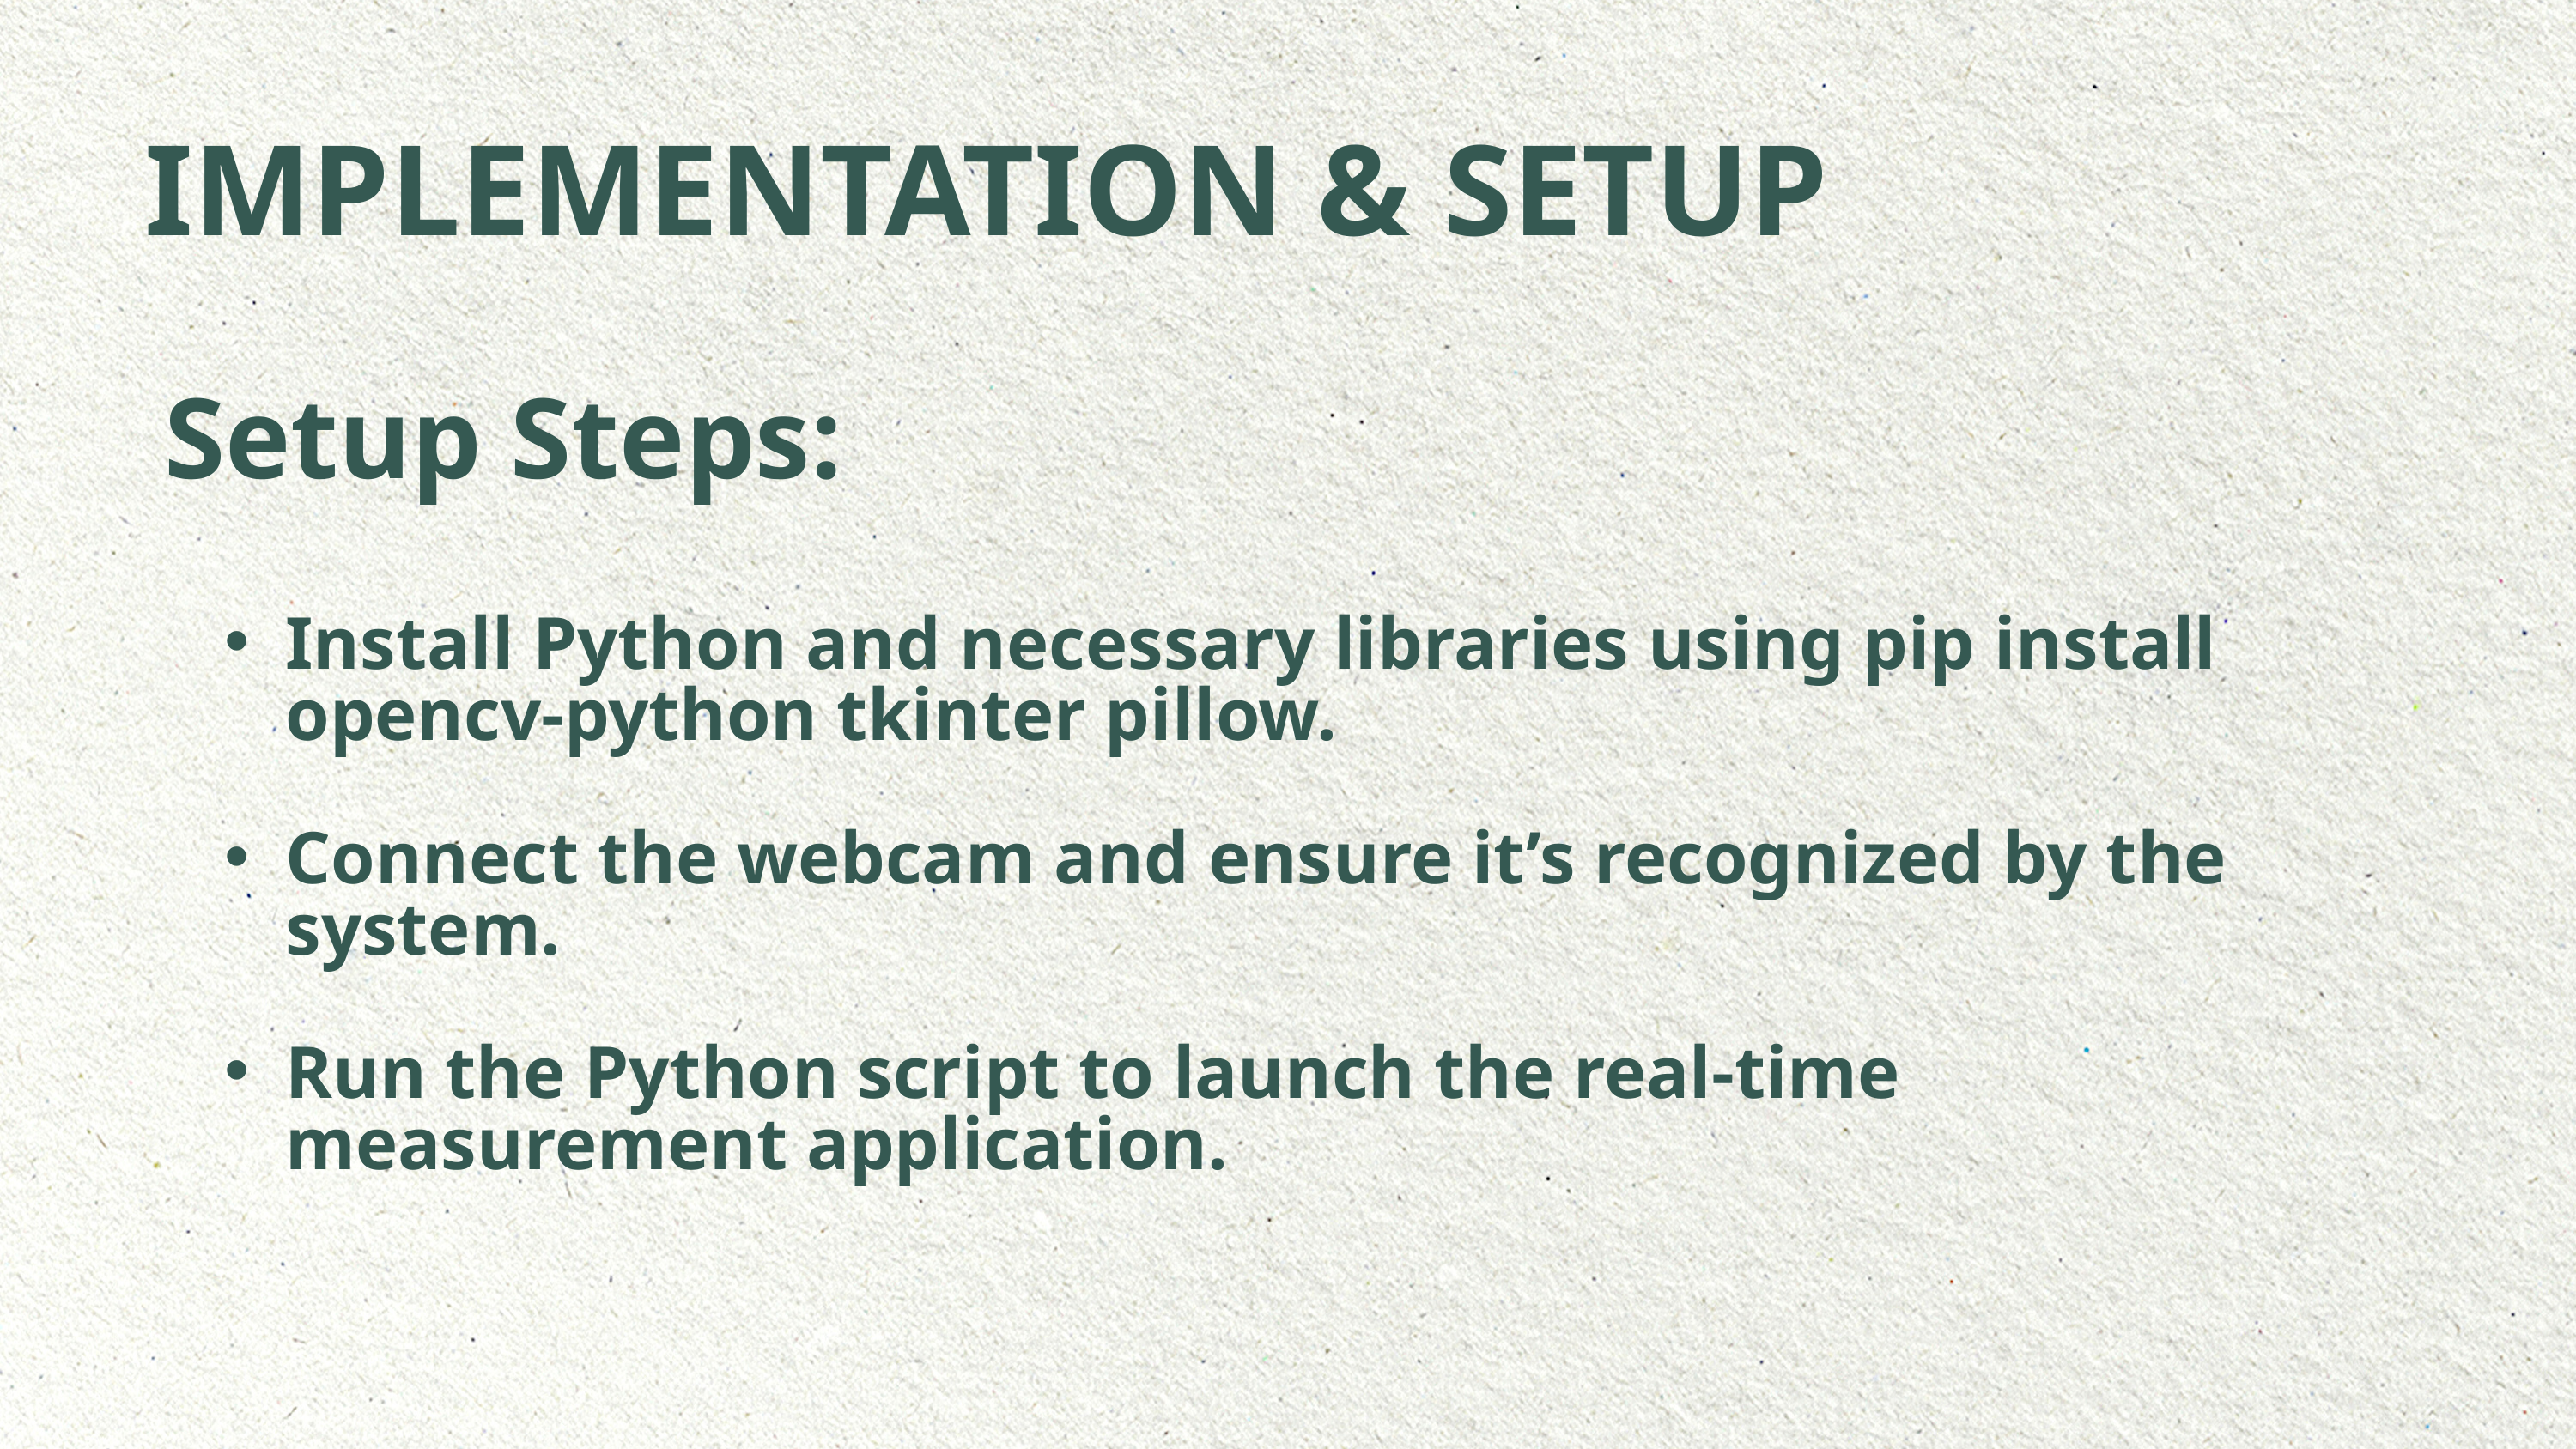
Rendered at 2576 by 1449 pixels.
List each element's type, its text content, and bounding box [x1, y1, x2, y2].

text_box IMPLEMENTATION & SETUP [144, 135, 1929, 261]
text_box Setup Steps: Install Python and necessary libraries using pip install opencv-python tkinter pillow. Connect the webcam and ensure it’s recognized by the system. Run the Python script to launch the real-time measurement application. [164, 390, 2412, 1295]
text_box [0, 0, 2576, 1449]
